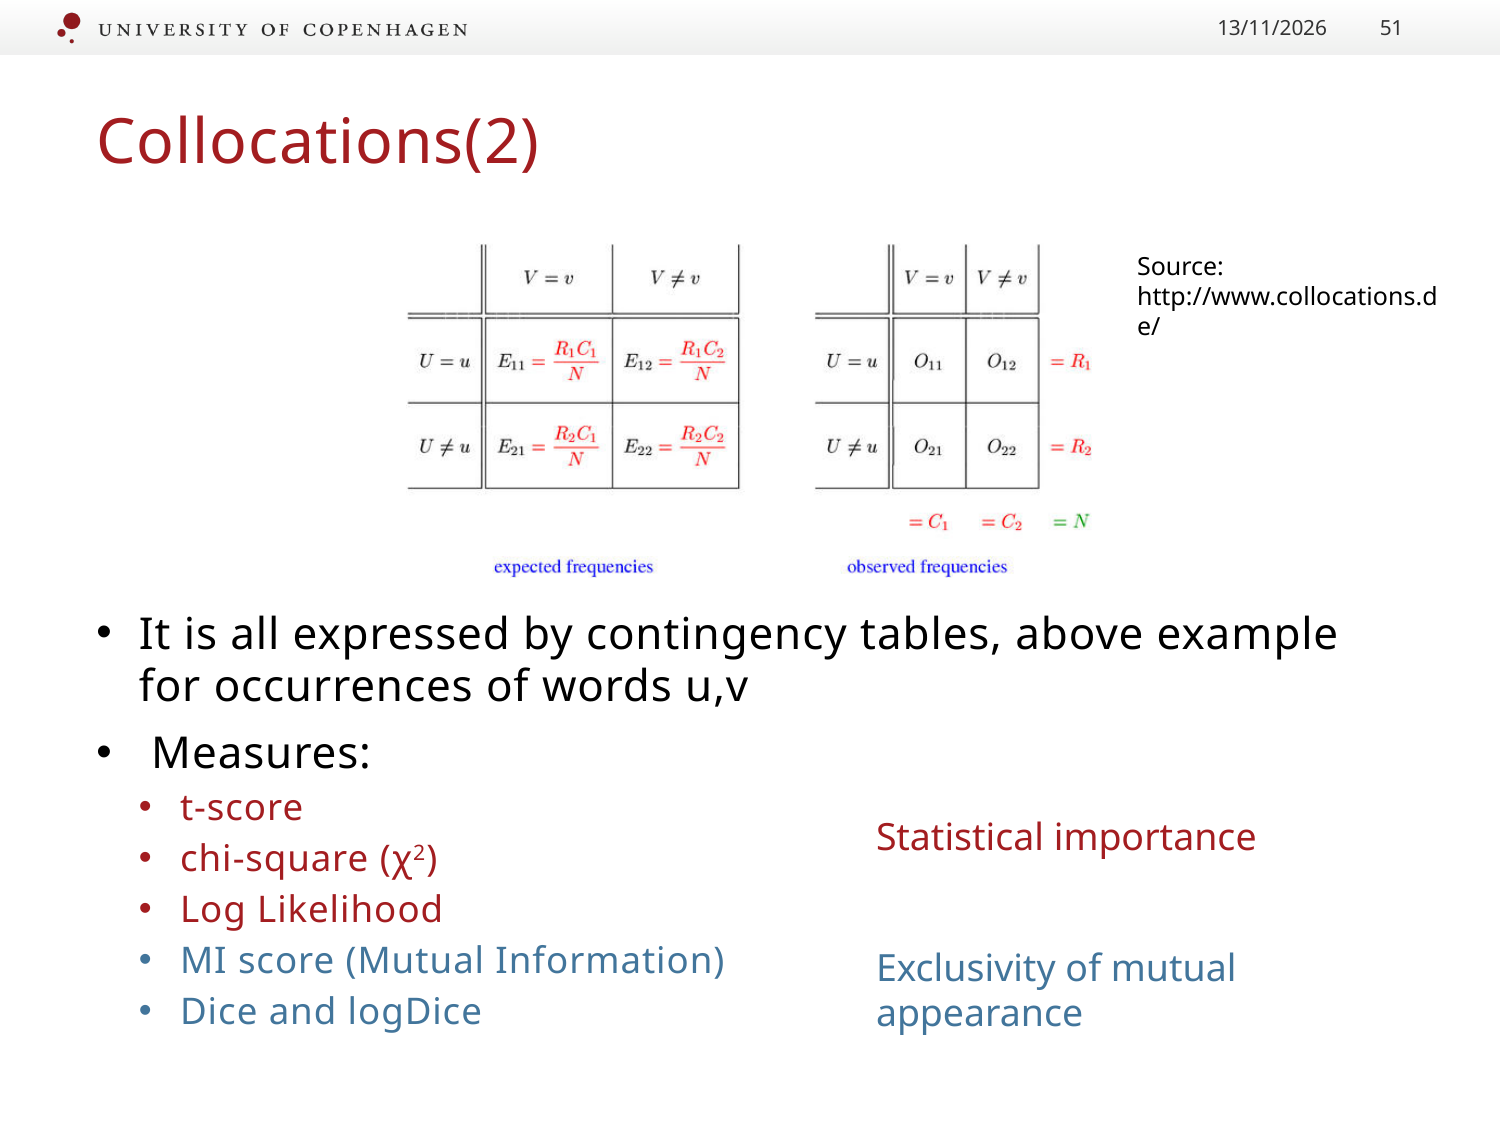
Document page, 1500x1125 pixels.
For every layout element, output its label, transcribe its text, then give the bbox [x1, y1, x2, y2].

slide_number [1193, 14, 1327, 43]
text_box Statistical importance [861, 805, 1367, 866]
picture [406, 243, 1093, 578]
slide_number 51 [1341, 14, 1404, 43]
text_box Source: http://www.collocations.de/ [1122, 243, 1467, 349]
picture [92, 15, 475, 42]
title Collocations(2) [96, 101, 1404, 244]
text_box Exclusivity of mutual appearance [861, 937, 1433, 1042]
list It is all expressed by contingency tables, above example for occurrences of words u,v Measures: t-score chi-square (χ2) Log Likelihood MI score (Mutual Information) Dice and logDice [96, 605, 1404, 1034]
